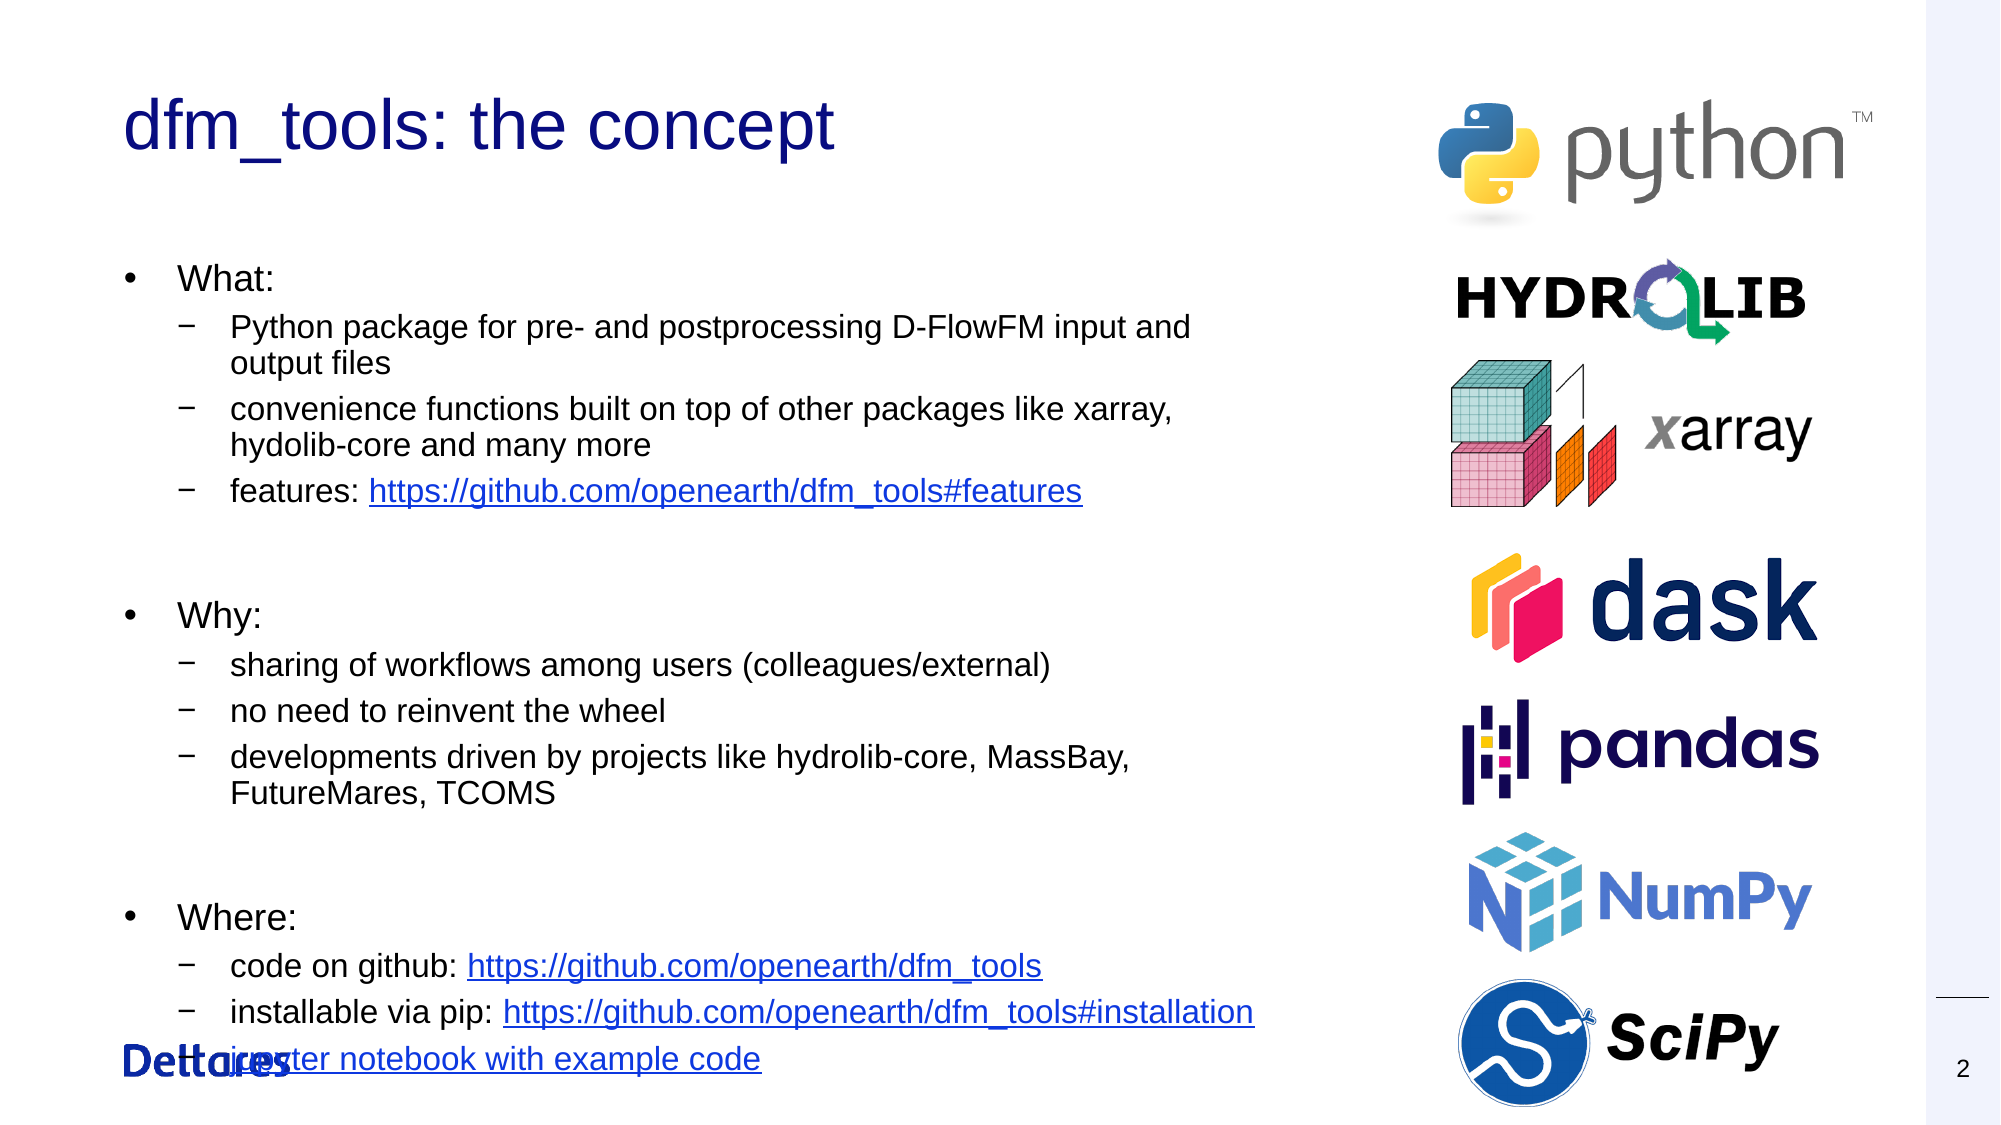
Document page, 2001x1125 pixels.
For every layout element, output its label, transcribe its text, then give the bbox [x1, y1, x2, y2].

slide_number 2 [1926, 1052, 2000, 1083]
picture [1366, 72, 1914, 346]
title dfm_tools: the concept [123, 88, 1366, 243]
picture [1445, 541, 1836, 1107]
list What: Python package for pre- and postprocessing D-FlowFM input and output files convenience functions built on top of other packages like xarray, hydolib-core and many more features: https://github.com/openearth/dfm_tools#features Why: sharing of workflows among users (colleagues/external) no need to reinvent the wheel developments driven by projects like hydrolib-core, MassBay, FutureMares, TCOMS Where: code on github: https://github.com/openearth/dfm_tools installable via pip: https://github.com/openearth/dfm_tools#installation jupyter notebook with example code [123, 259, 1287, 1053]
picture [1451, 360, 1843, 507]
picture [108, 1028, 304, 1092]
